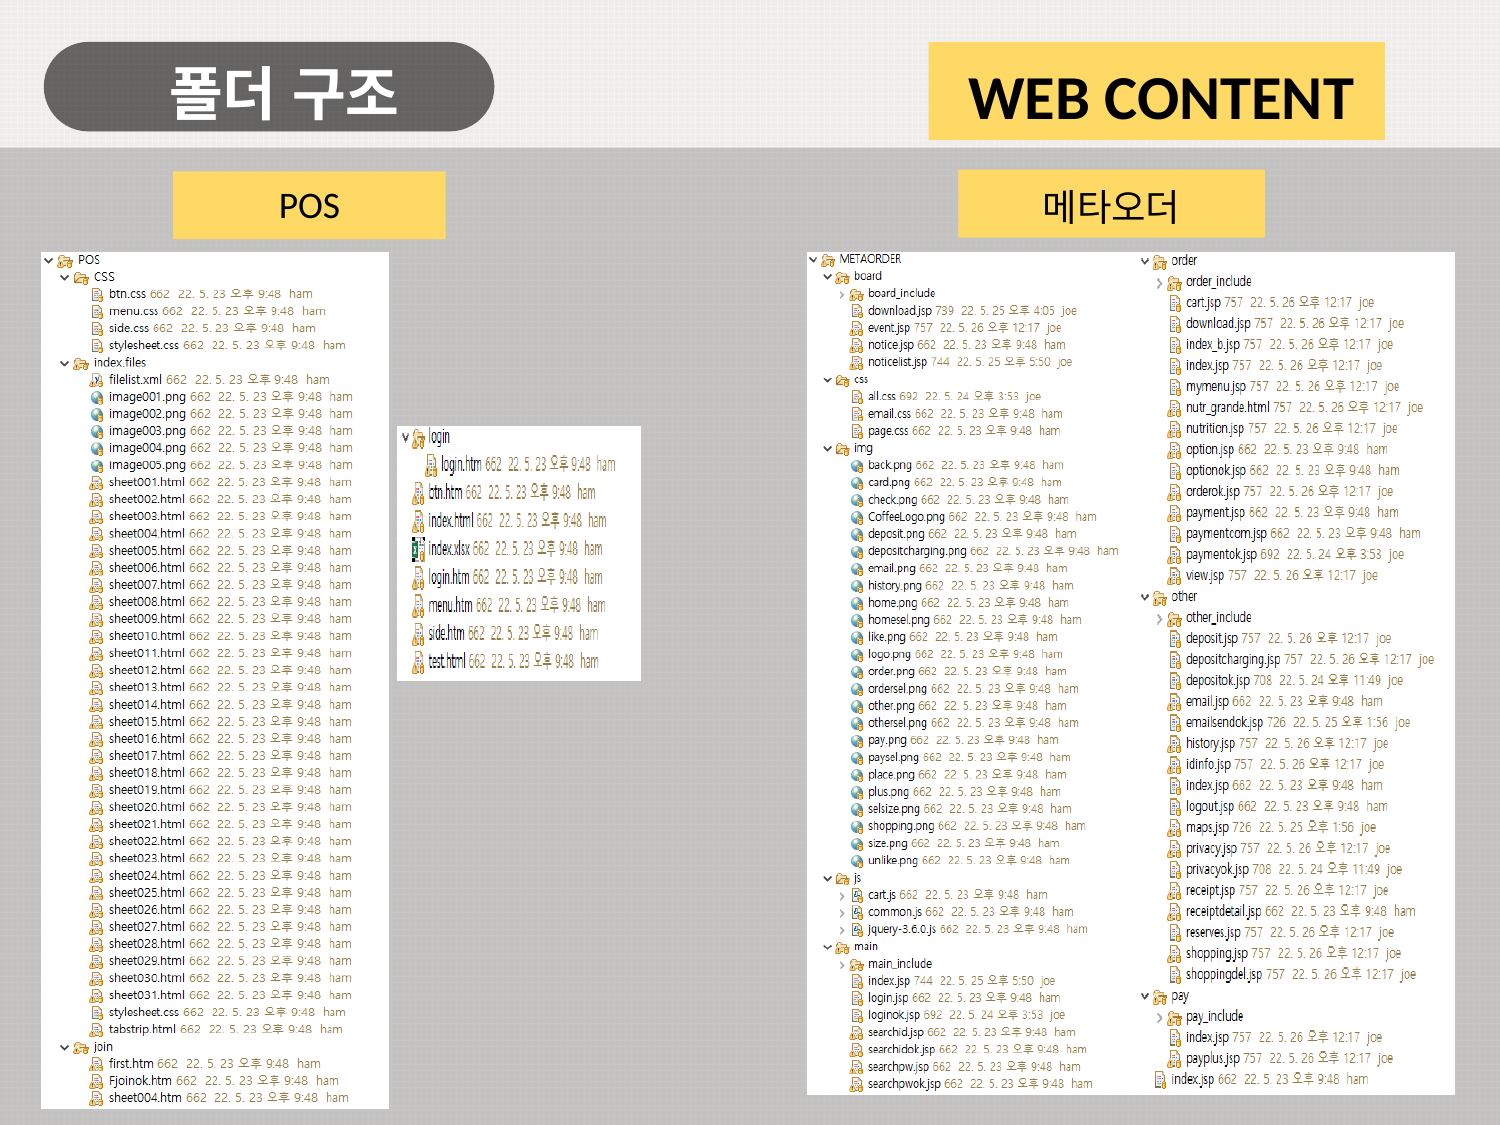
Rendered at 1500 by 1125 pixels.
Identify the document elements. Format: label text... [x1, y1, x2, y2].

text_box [958, 169, 1265, 238]
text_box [173, 171, 446, 240]
text_box [0, 146, 1500, 1125]
text_box 폴더 구조 [42, 40, 496, 133]
picture [807, 252, 1455, 1095]
picture [397, 426, 641, 681]
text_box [928, 41, 1385, 141]
picture [41, 252, 389, 1109]
